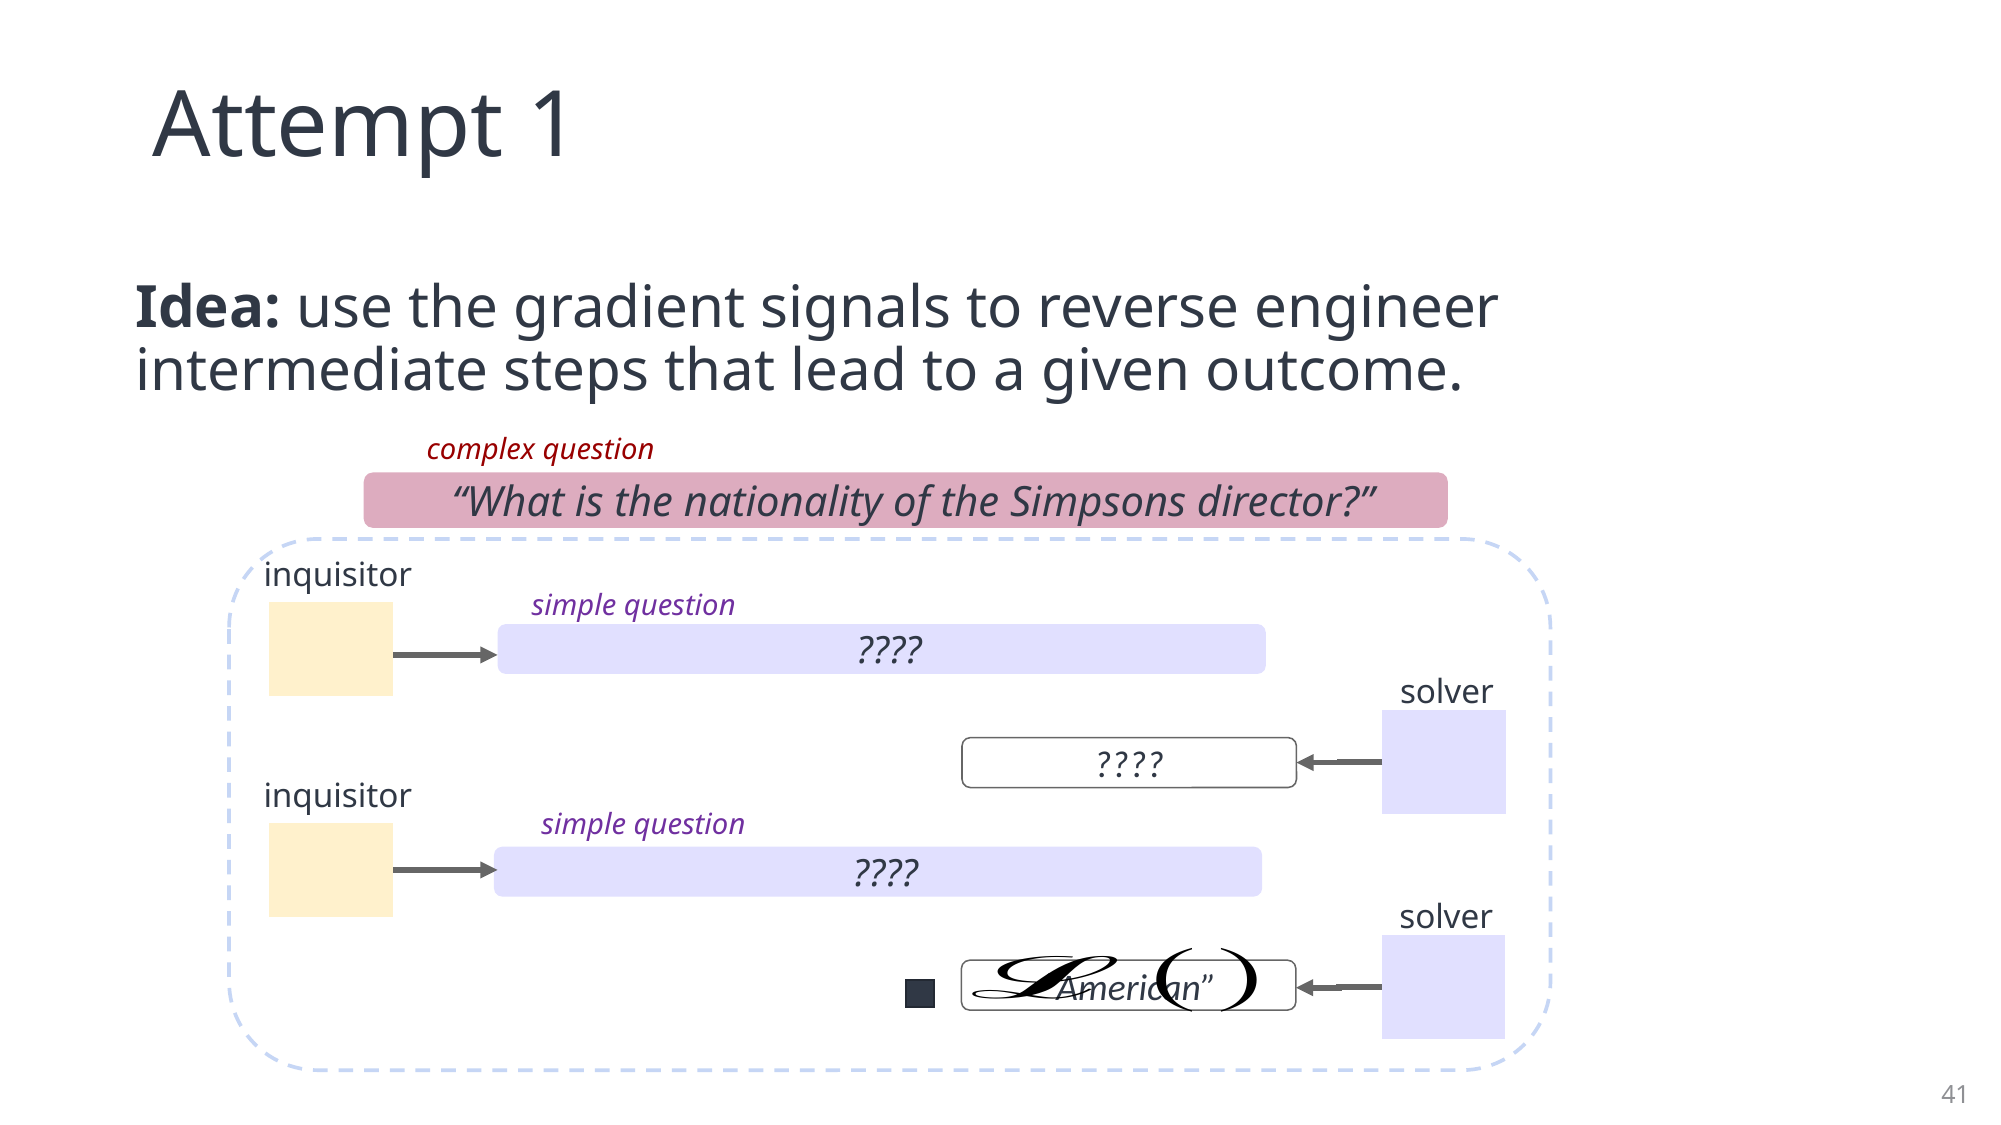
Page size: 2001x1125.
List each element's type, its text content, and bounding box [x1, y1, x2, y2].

text_box “American” [1166, 960, 1247, 1011]
text_box simple question [508, 788, 779, 859]
text_box inquisitor [248, 766, 428, 822]
text_box [905, 979, 935, 1008]
slide_number 41 [1912, 1065, 2000, 1125]
text_box ???? [492, 845, 1264, 898]
text_box complex question [405, 412, 676, 483]
text_box “What is the nationality of the Simpsons director?” [362, 471, 1449, 529]
text_box solver [1385, 662, 1509, 717]
text_box “American” [961, 960, 1188, 1011]
title Attempt 1 [137, 47, 1863, 206]
text_box ???? [496, 623, 1267, 676]
text_box “American” [1225, 960, 1296, 1011]
text_box simple question [498, 568, 770, 639]
text_box [228, 984, 1552, 1072]
text_box solver [1384, 887, 1509, 943]
text_box inquisitor [248, 546, 428, 601]
text_box Idea: use the gradient signals to reverse engineer intermediate steps that lead to a given outcome. [120, 269, 1880, 984]
text_box ???? [962, 737, 1297, 788]
